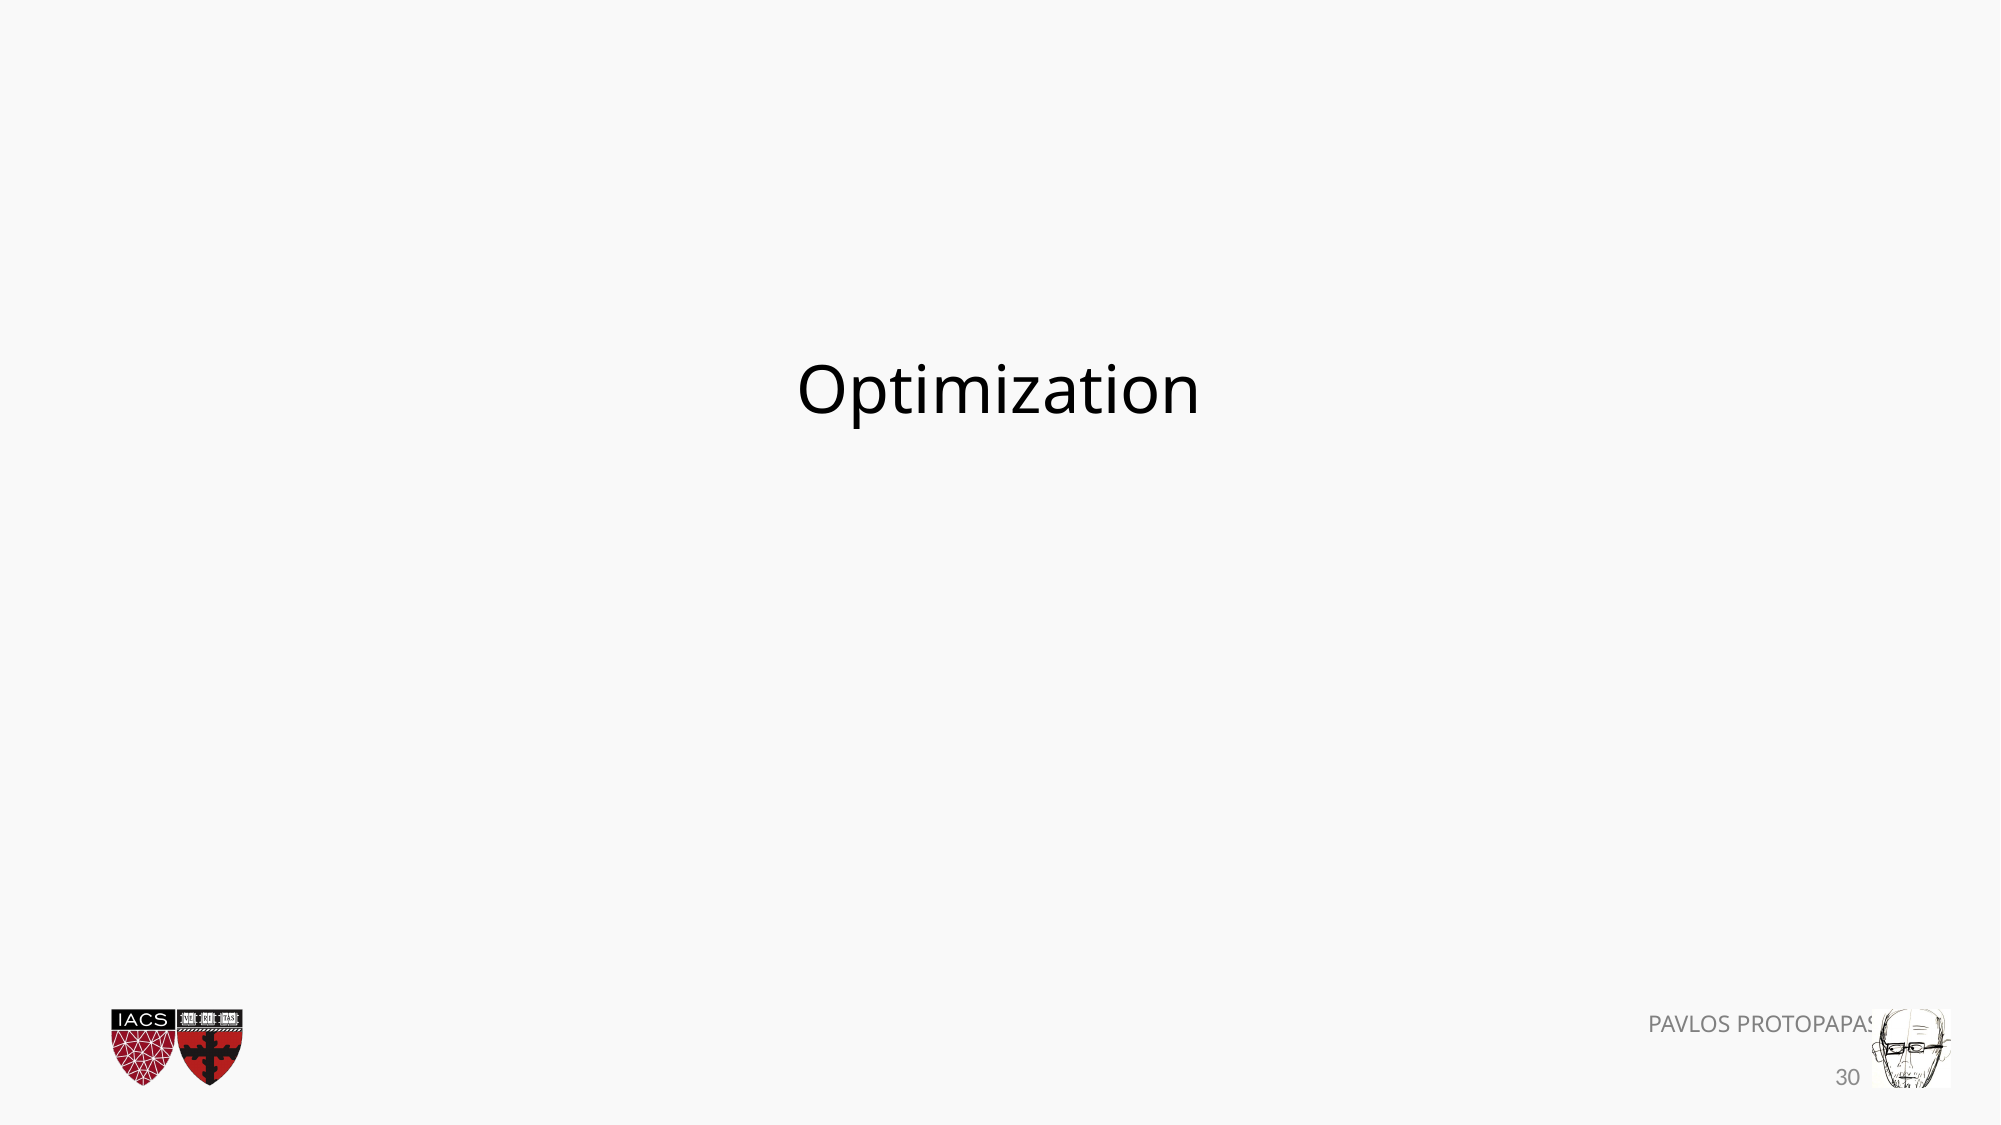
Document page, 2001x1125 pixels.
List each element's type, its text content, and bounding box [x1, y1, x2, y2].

picture [1872, 1009, 1951, 1088]
slide_number 30 [1408, 1045, 1876, 1105]
title Optimization [99, 339, 1900, 465]
picture [109, 1009, 243, 1086]
